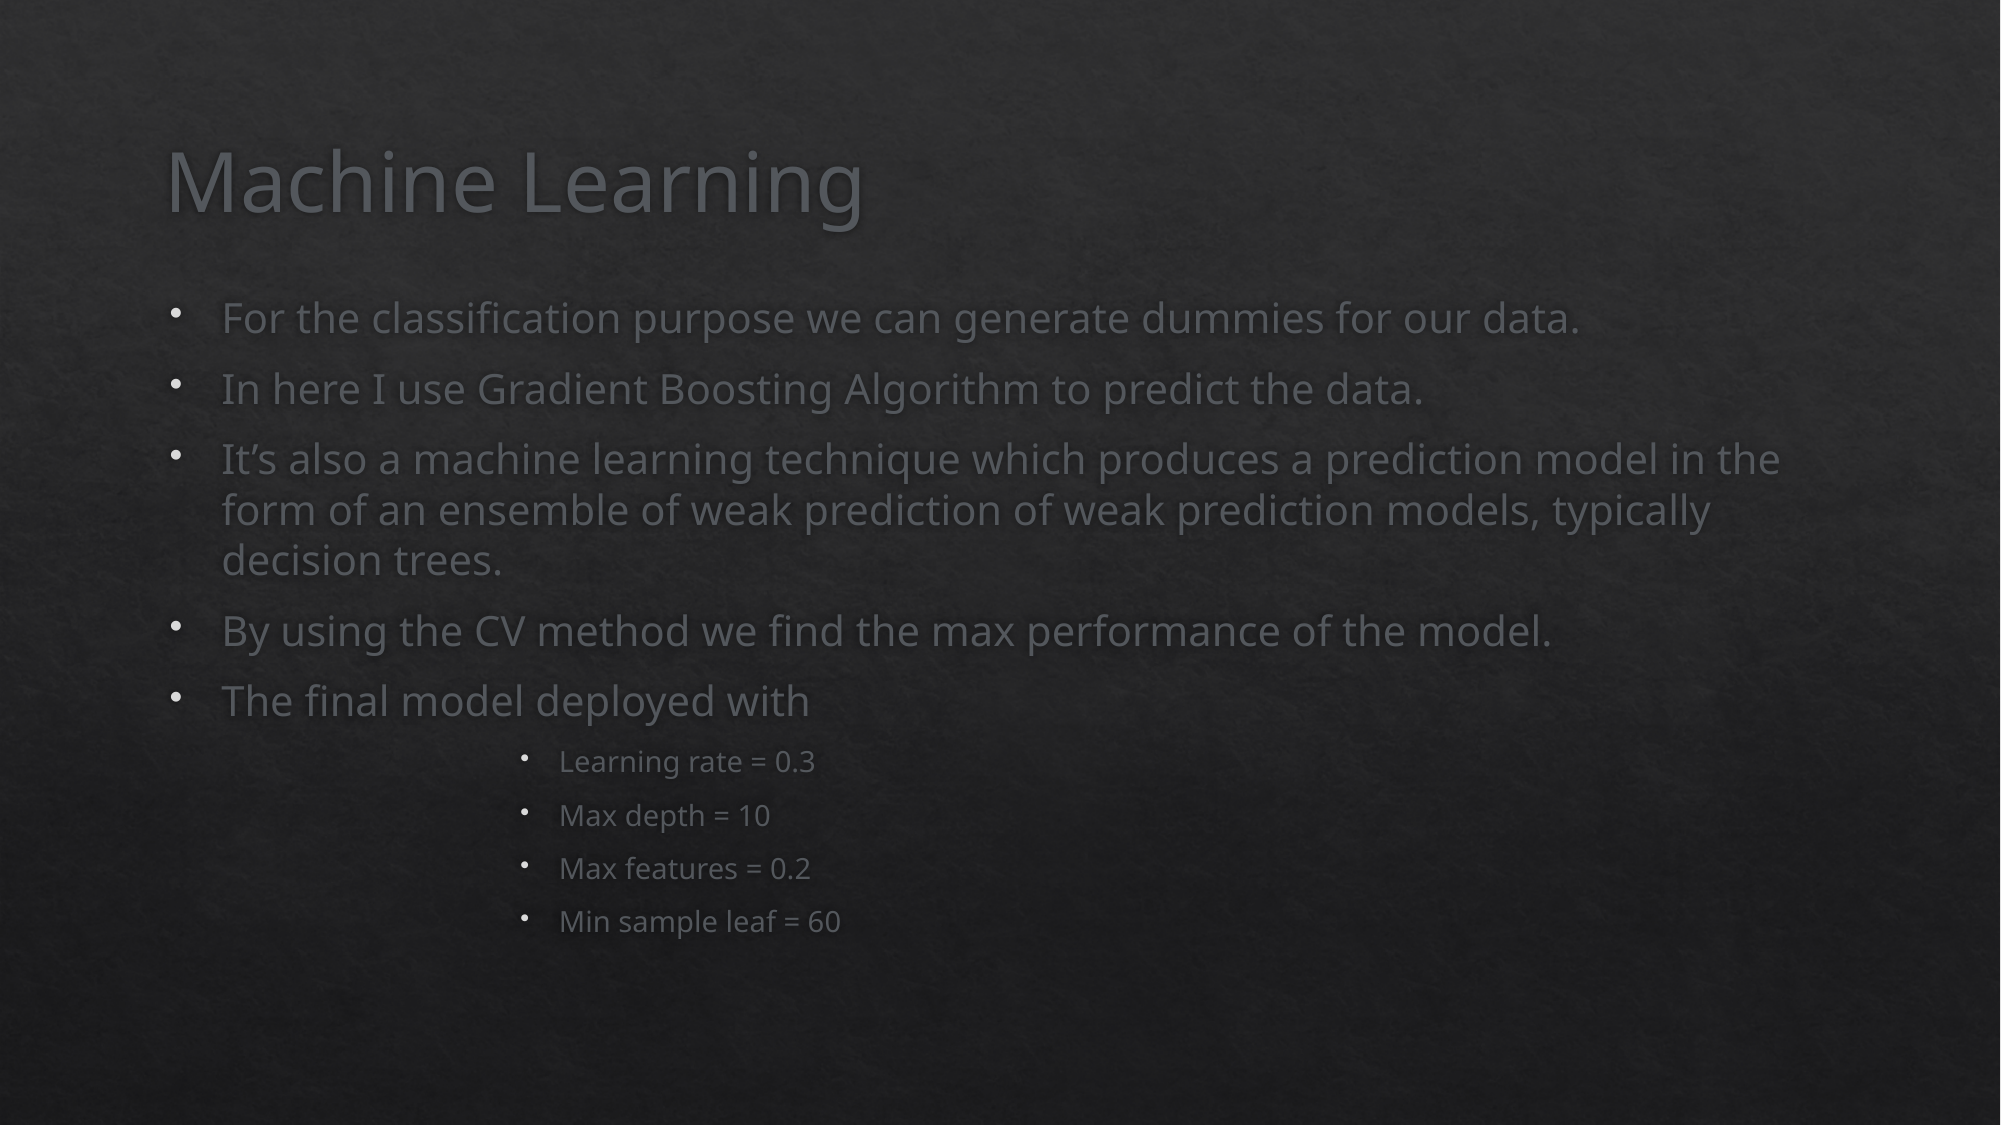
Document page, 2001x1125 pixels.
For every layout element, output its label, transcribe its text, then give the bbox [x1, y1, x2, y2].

title Machine Learning [149, 99, 1849, 260]
list For the classification purpose we can generate dummies for our data. In here I use Gradient Boosting Algorithm to predict the data. It’s also a machine learning technique which produces a prediction model in the form of an ensemble of weak prediction of weak prediction models, typically decision trees. By using the CV method we find the max performance of the model. The final model deployed with Learning rate = 0.3 Max depth = 10 Max features = 0.2 Min sample leaf = 60 [149, 284, 1849, 950]
